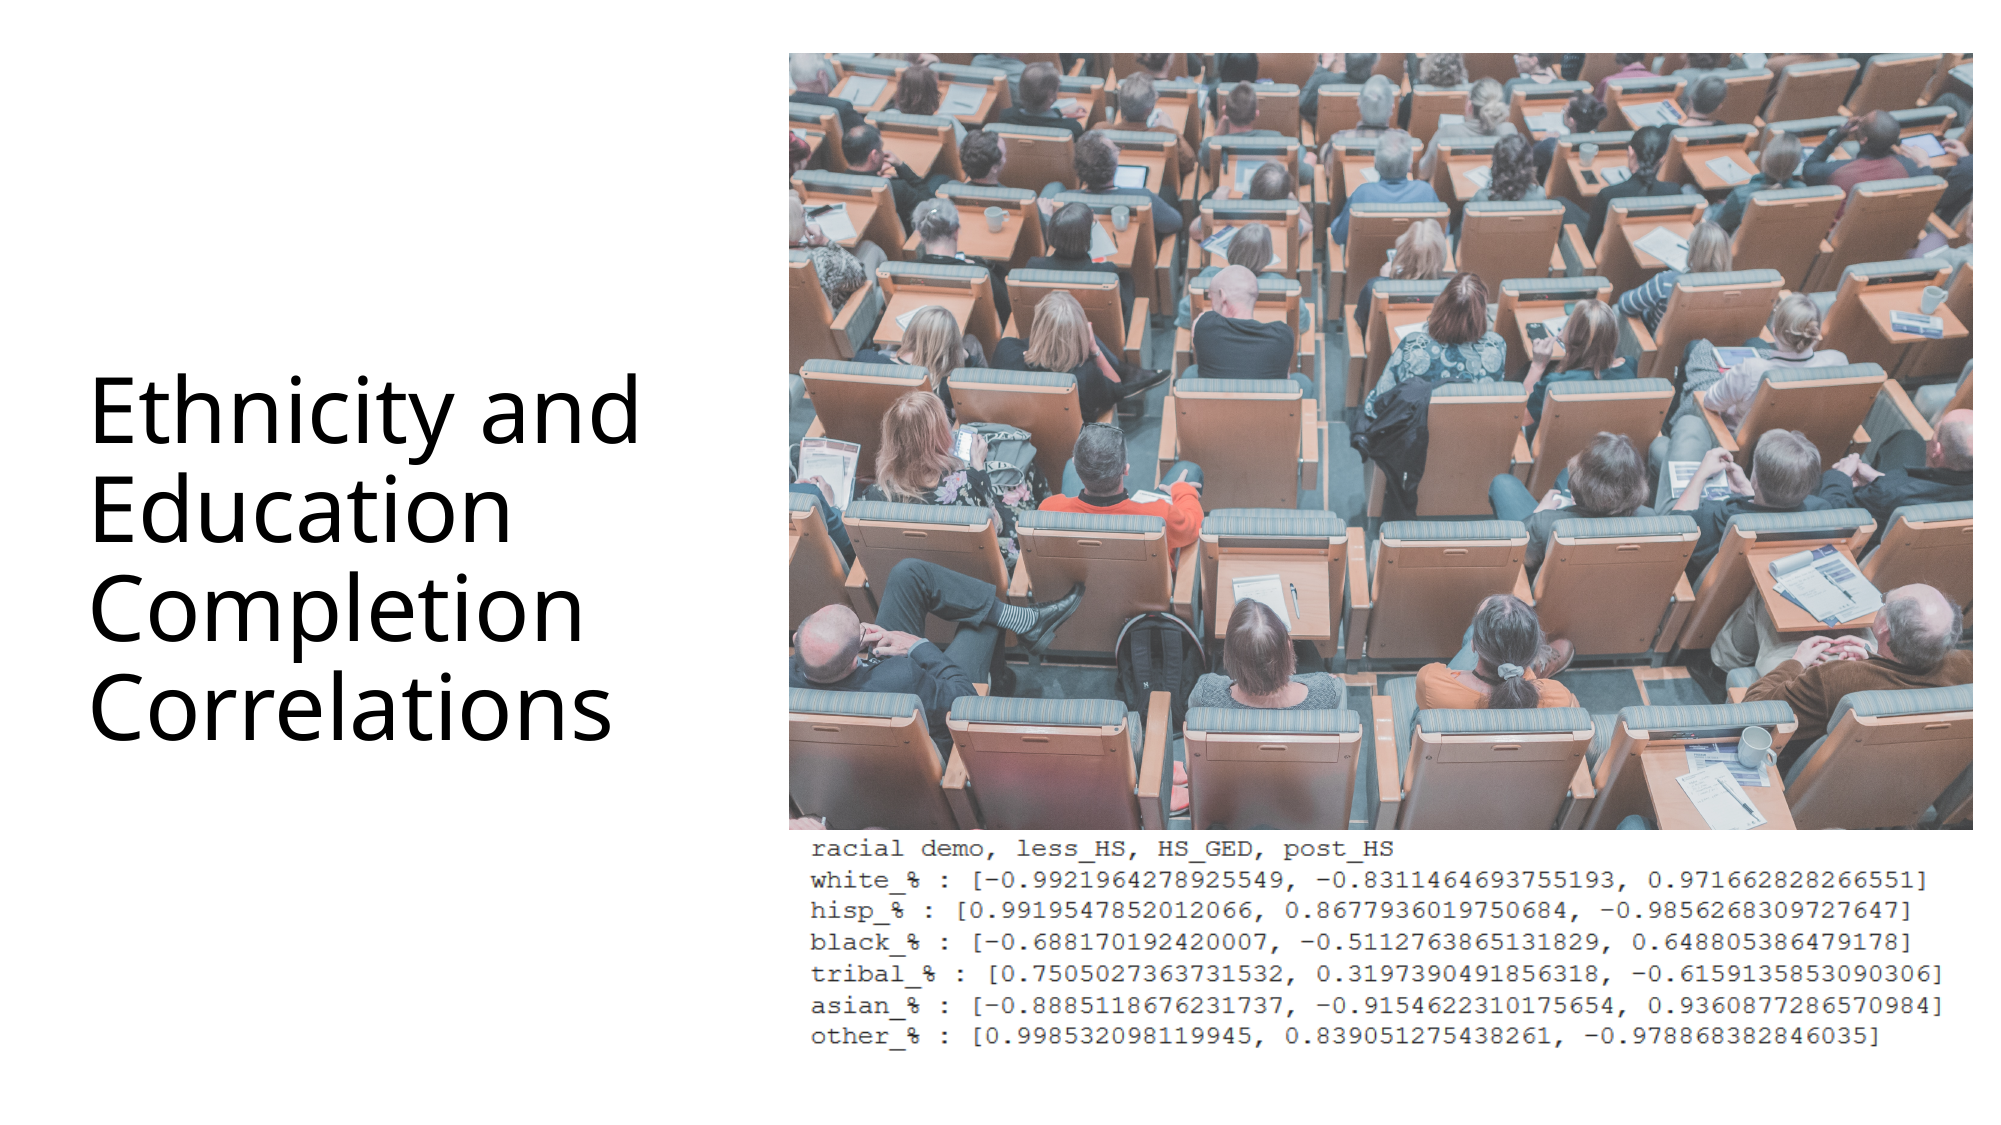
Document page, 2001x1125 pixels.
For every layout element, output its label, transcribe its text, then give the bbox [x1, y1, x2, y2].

title Ethnicity and Education Completion Correlations [71, 66, 688, 1059]
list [789, 53, 1973, 830]
picture [789, 830, 1973, 1072]
